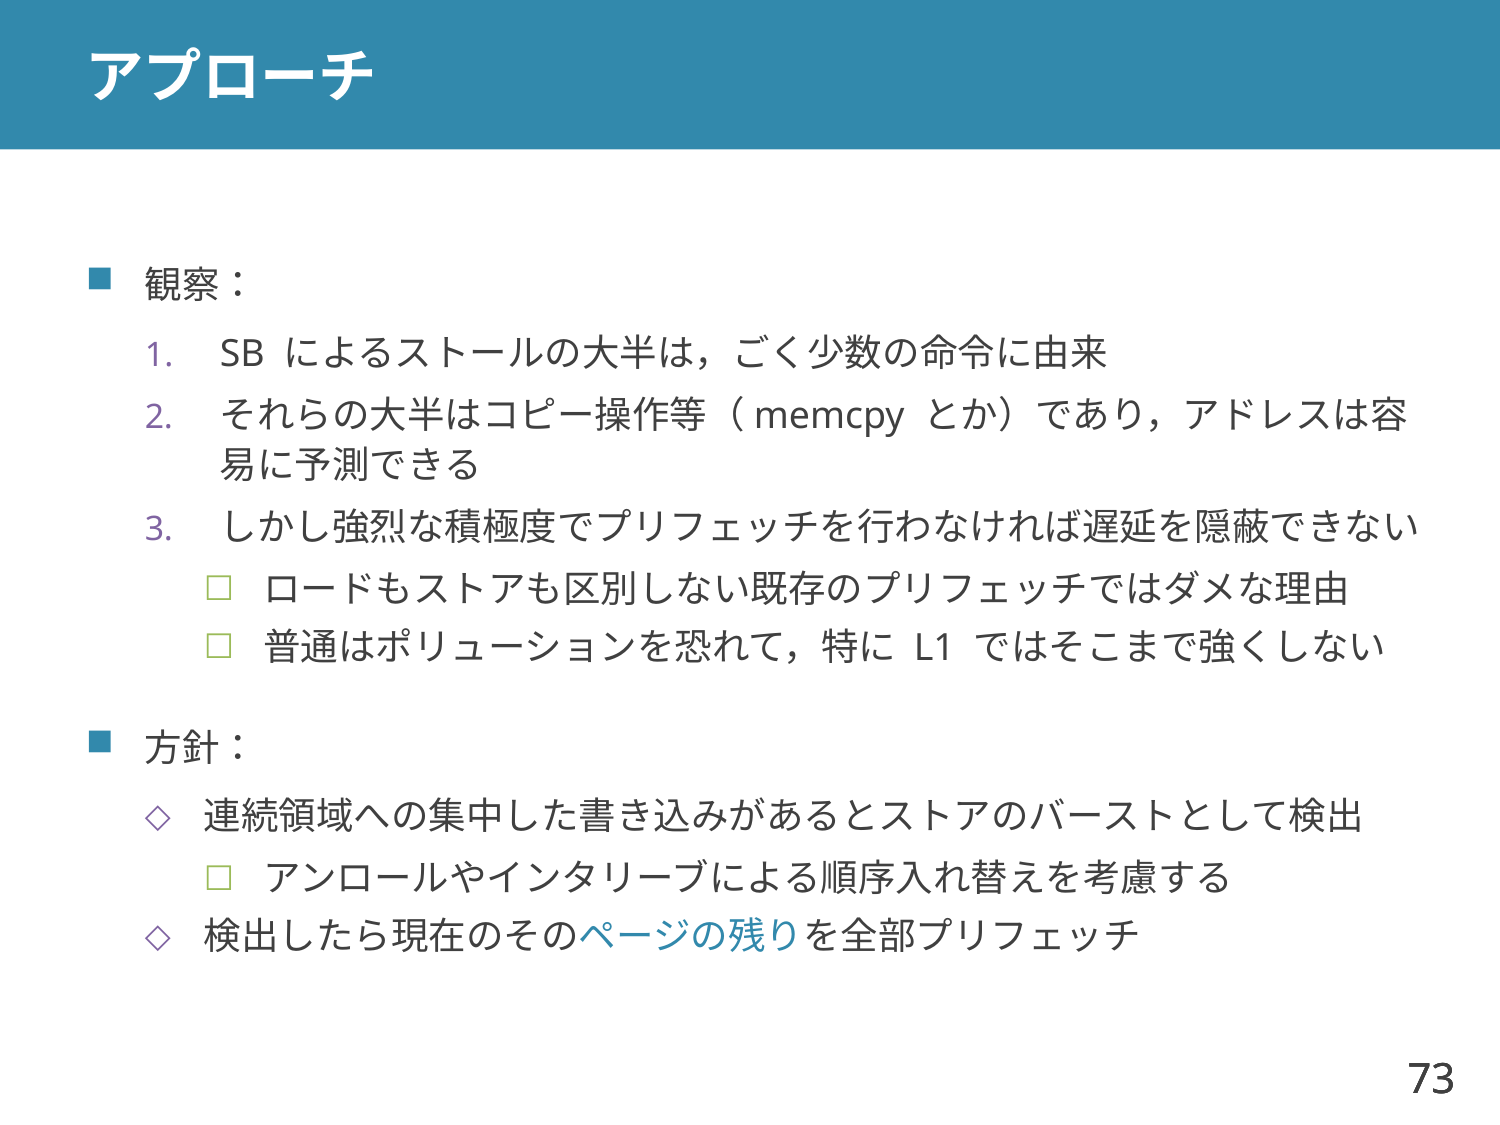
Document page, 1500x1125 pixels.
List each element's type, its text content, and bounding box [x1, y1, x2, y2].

list 観察： SB によるストールの大半は，ごく少数の命令に由来 それらの大半はコピー操作等（memcpy とか）であり，アドレスは容易に予測できる しかし強烈な積極度でプリフェッチを行わなければ遅延を隠蔽できない ロードもストアも区別しない既存のプリフェッチではダメな理由 普通はポリューションを恐れて，特に L1 ではそこまで強くしない 方針： 連続領域への集中した書き込みがあるとストアのバーストとして検出 アンロールやインタリーブによる順序入れ替えを考慮する 検出したら現在のそのページの残りを全部プリフェッチ [70, 178, 1459, 1036]
title アプローチ [70, 0, 1500, 150]
